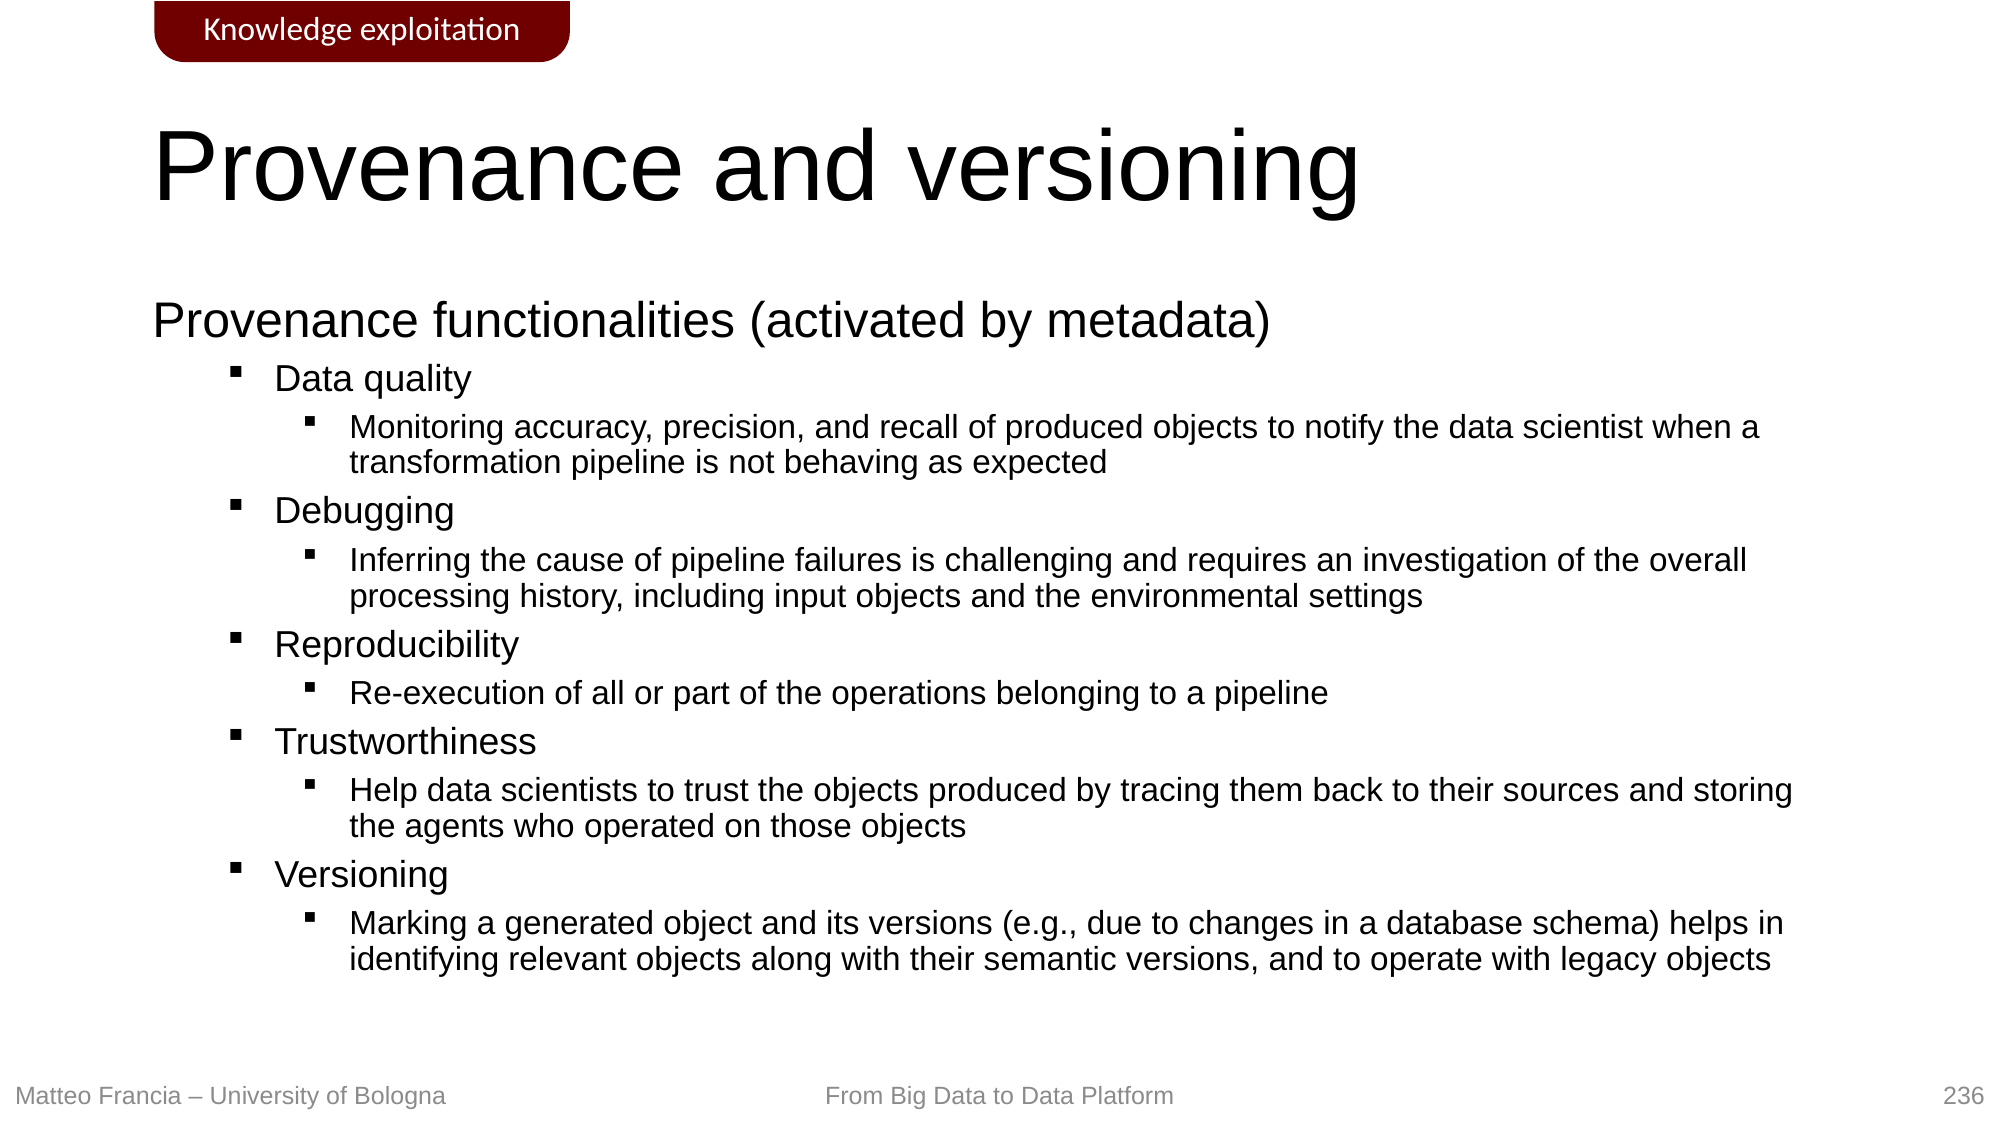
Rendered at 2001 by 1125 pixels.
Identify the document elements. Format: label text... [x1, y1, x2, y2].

footer Matteo Francia – University of Bologna [0, 1065, 509, 1125]
title Provenance and versioning [137, 59, 1863, 278]
text_box Knowledge exploitation [154, 1, 570, 63]
list Provenance functionalities (activated by metadata) Data quality Monitoring accuracy, precision, and recall of produced objects to notify the data scientist when a transformation pipeline is not behaving as expected Debugging Inferring the cause of pipeline failures is challenging and requires an investigation of the overall processing history, including input objects and the environmental settings Reproducibility Re-execution of all or part of the operations belonging to a pipeline Trustworthiness Help data scientists to trust the objects produced by tracing them back to their sources and storing the agents who operated on those objects Versioning Marking a generated object and its versions (e.g., due to changes in a database schema) helps in identifying relevant objects along with their semantic versions, and to operate with legacy objects [137, 278, 1863, 993]
slide_number 236 [1550, 1065, 2000, 1125]
